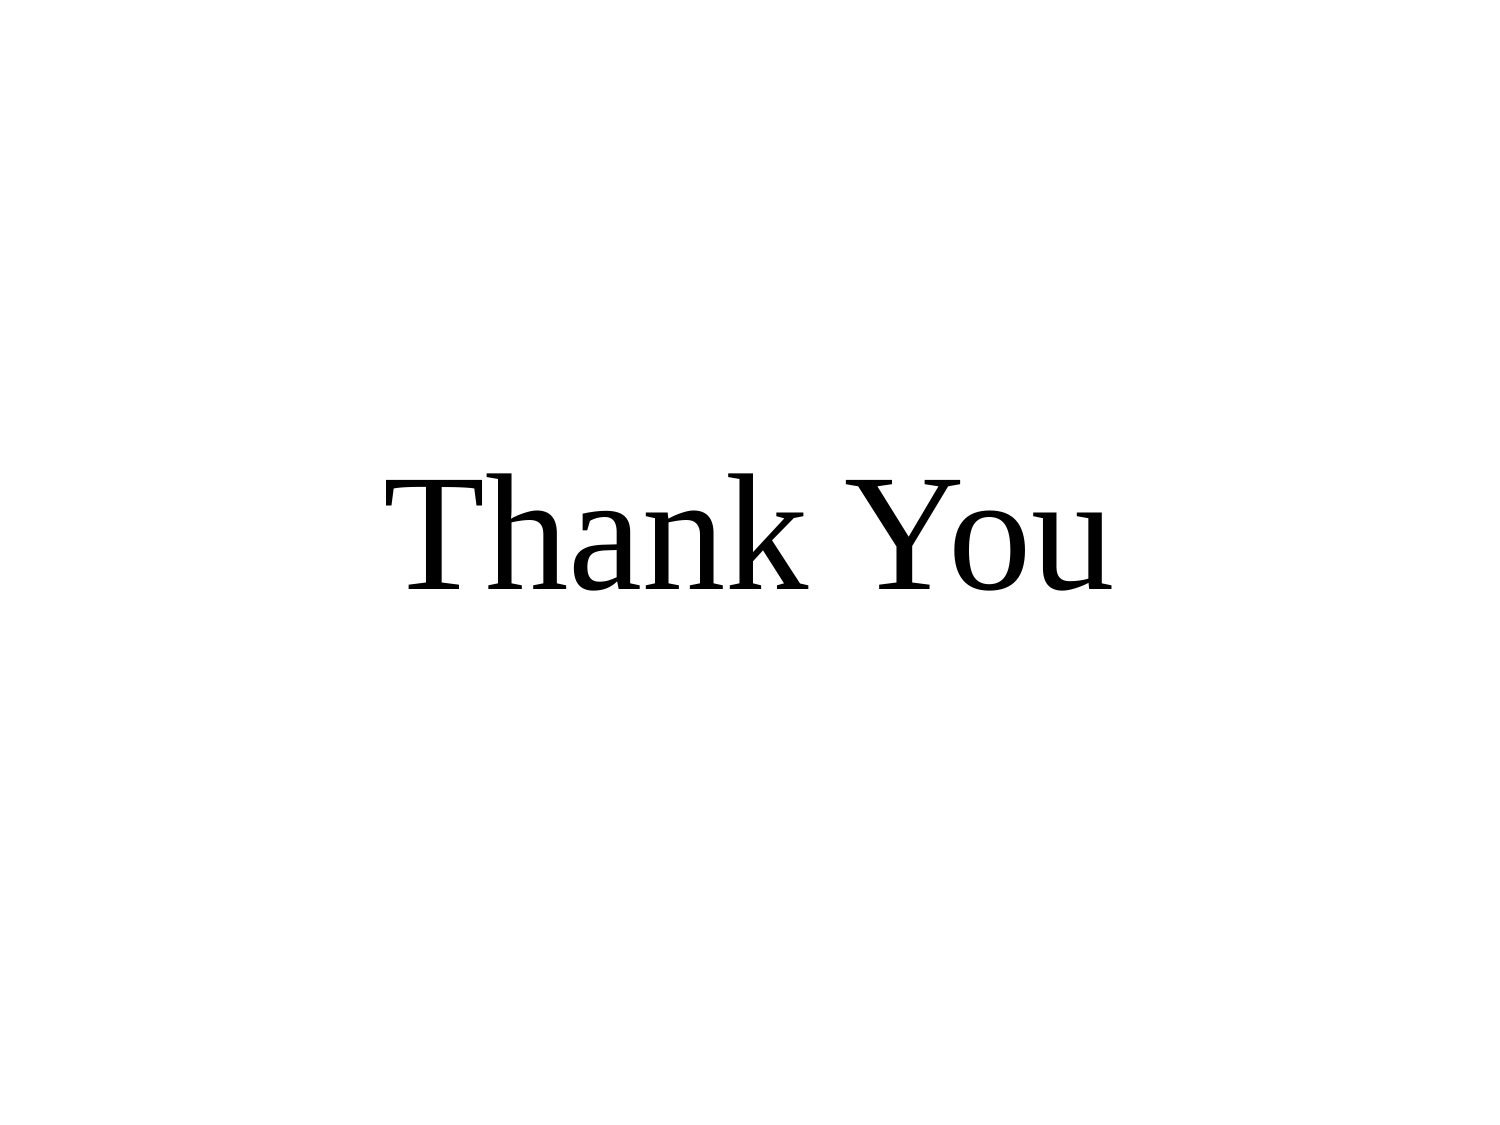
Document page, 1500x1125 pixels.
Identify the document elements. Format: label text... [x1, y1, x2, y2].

title Thank You [75, 45, 1425, 1000]
